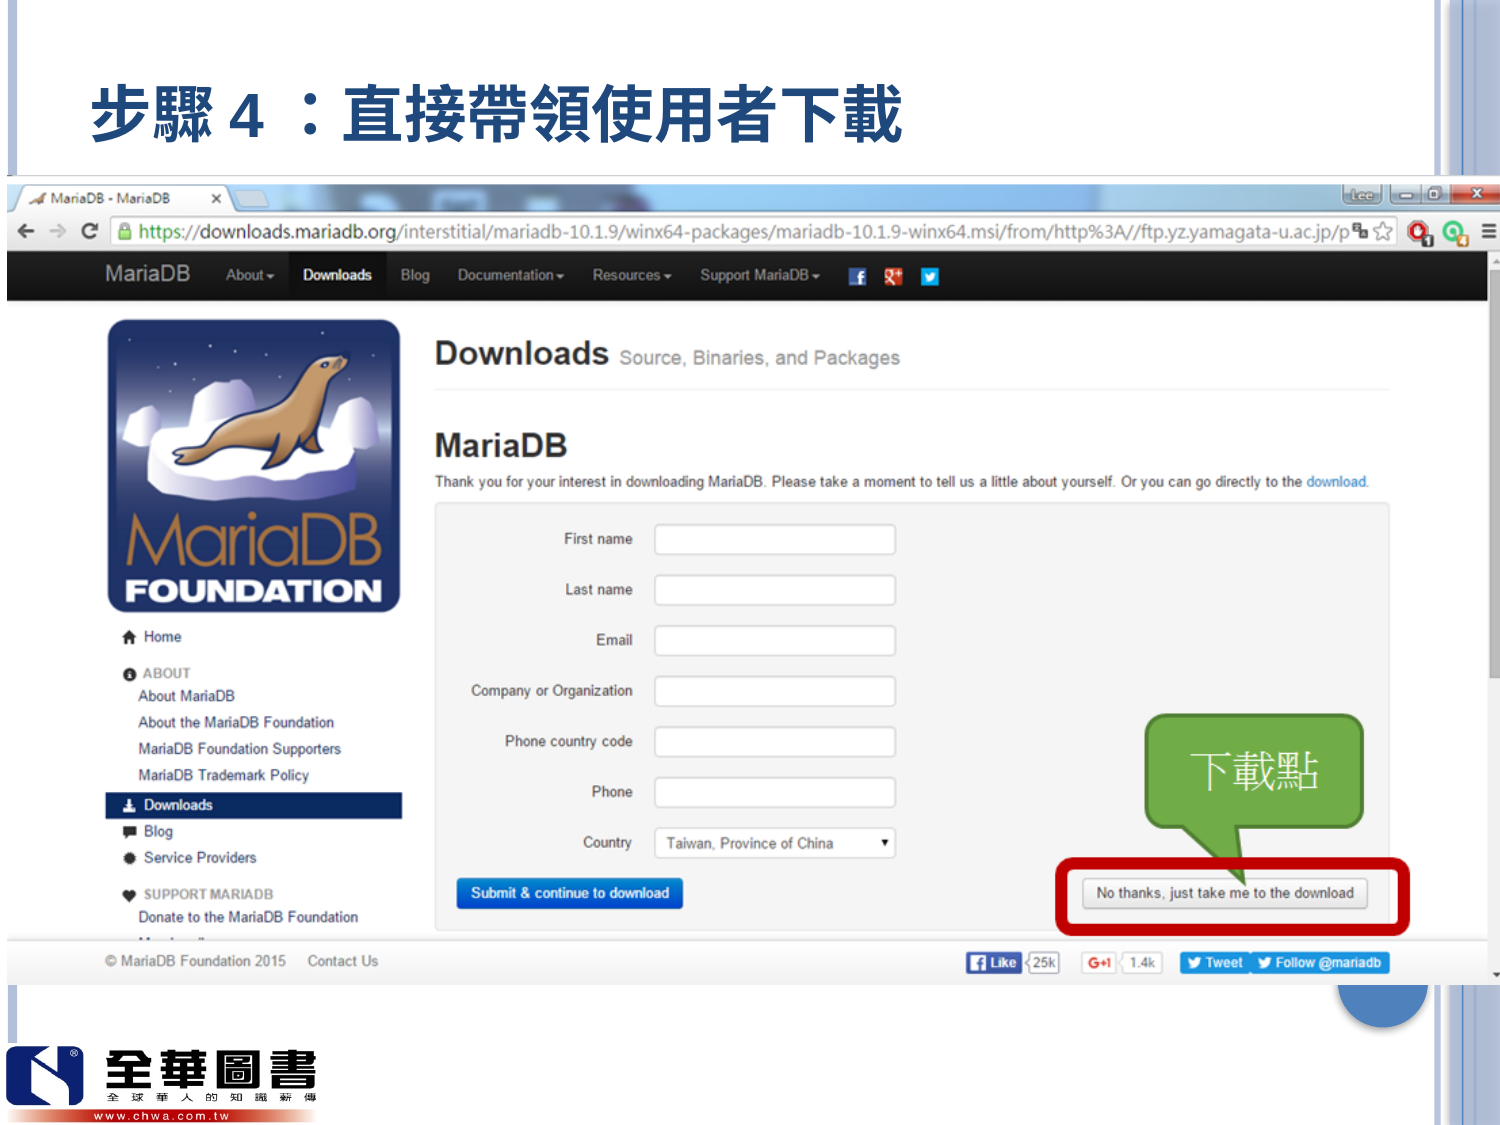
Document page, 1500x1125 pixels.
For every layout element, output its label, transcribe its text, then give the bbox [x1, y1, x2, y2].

picture [0, 1043, 322, 1125]
title 步驟4：直接帶領使用者下載 [75, 45, 1300, 172]
picture [6, 175, 1500, 986]
